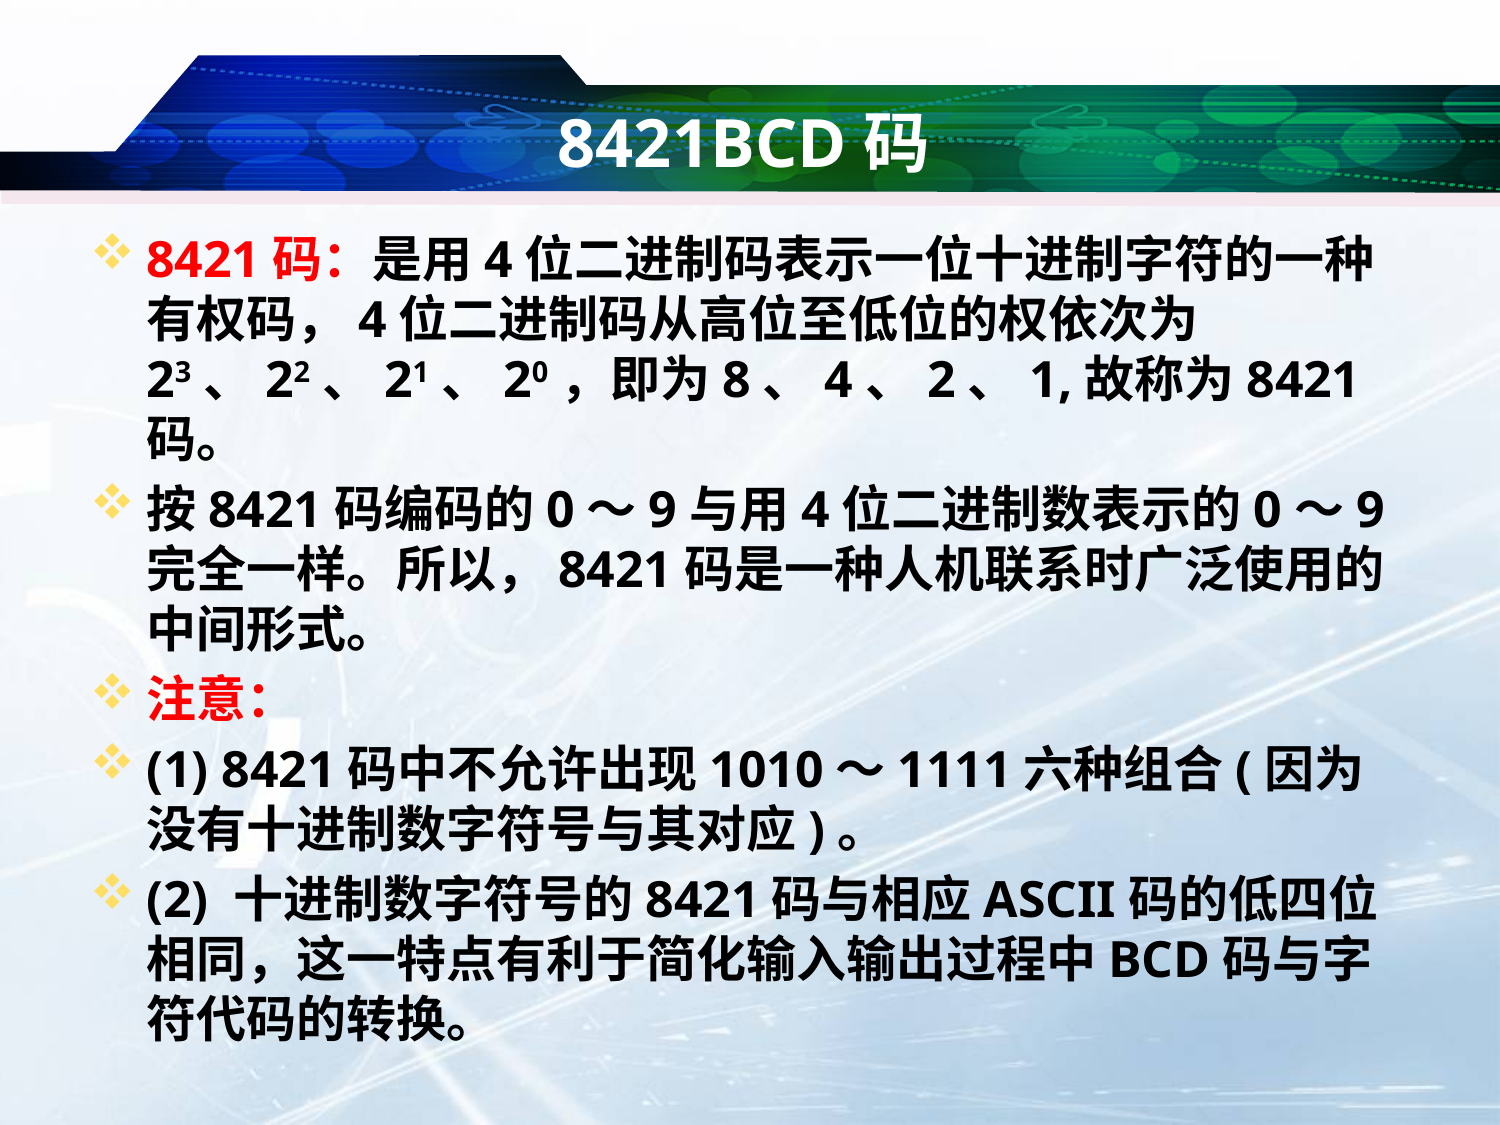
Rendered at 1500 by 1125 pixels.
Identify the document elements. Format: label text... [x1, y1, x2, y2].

title 8421BCD码 [99, 94, 1388, 188]
list 8421码：是用4位二进制码表示一位十进制字符的一种有权码，4位二进制码从高位至低位的权依次为23、22、21、20，即为8、4、2、1,故称为8421码。 按8421码编码的0～9与用4位二进制数表示的0～9完全一样。所以，8421码是一种人机联系时广泛使用的中间形式。 注意： (1) 8421码中不允许出现1010～1111六种组合(因为没有十进制数字符号与其对应)。 (2) 十进制数字符号的8421码与相应ASCII码的低四位相同，这一特点有利于简化输入输出过程中BCD码与字符代码的转换。 [74, 220, 1426, 1064]
picture [0, 0, 1500, 1125]
